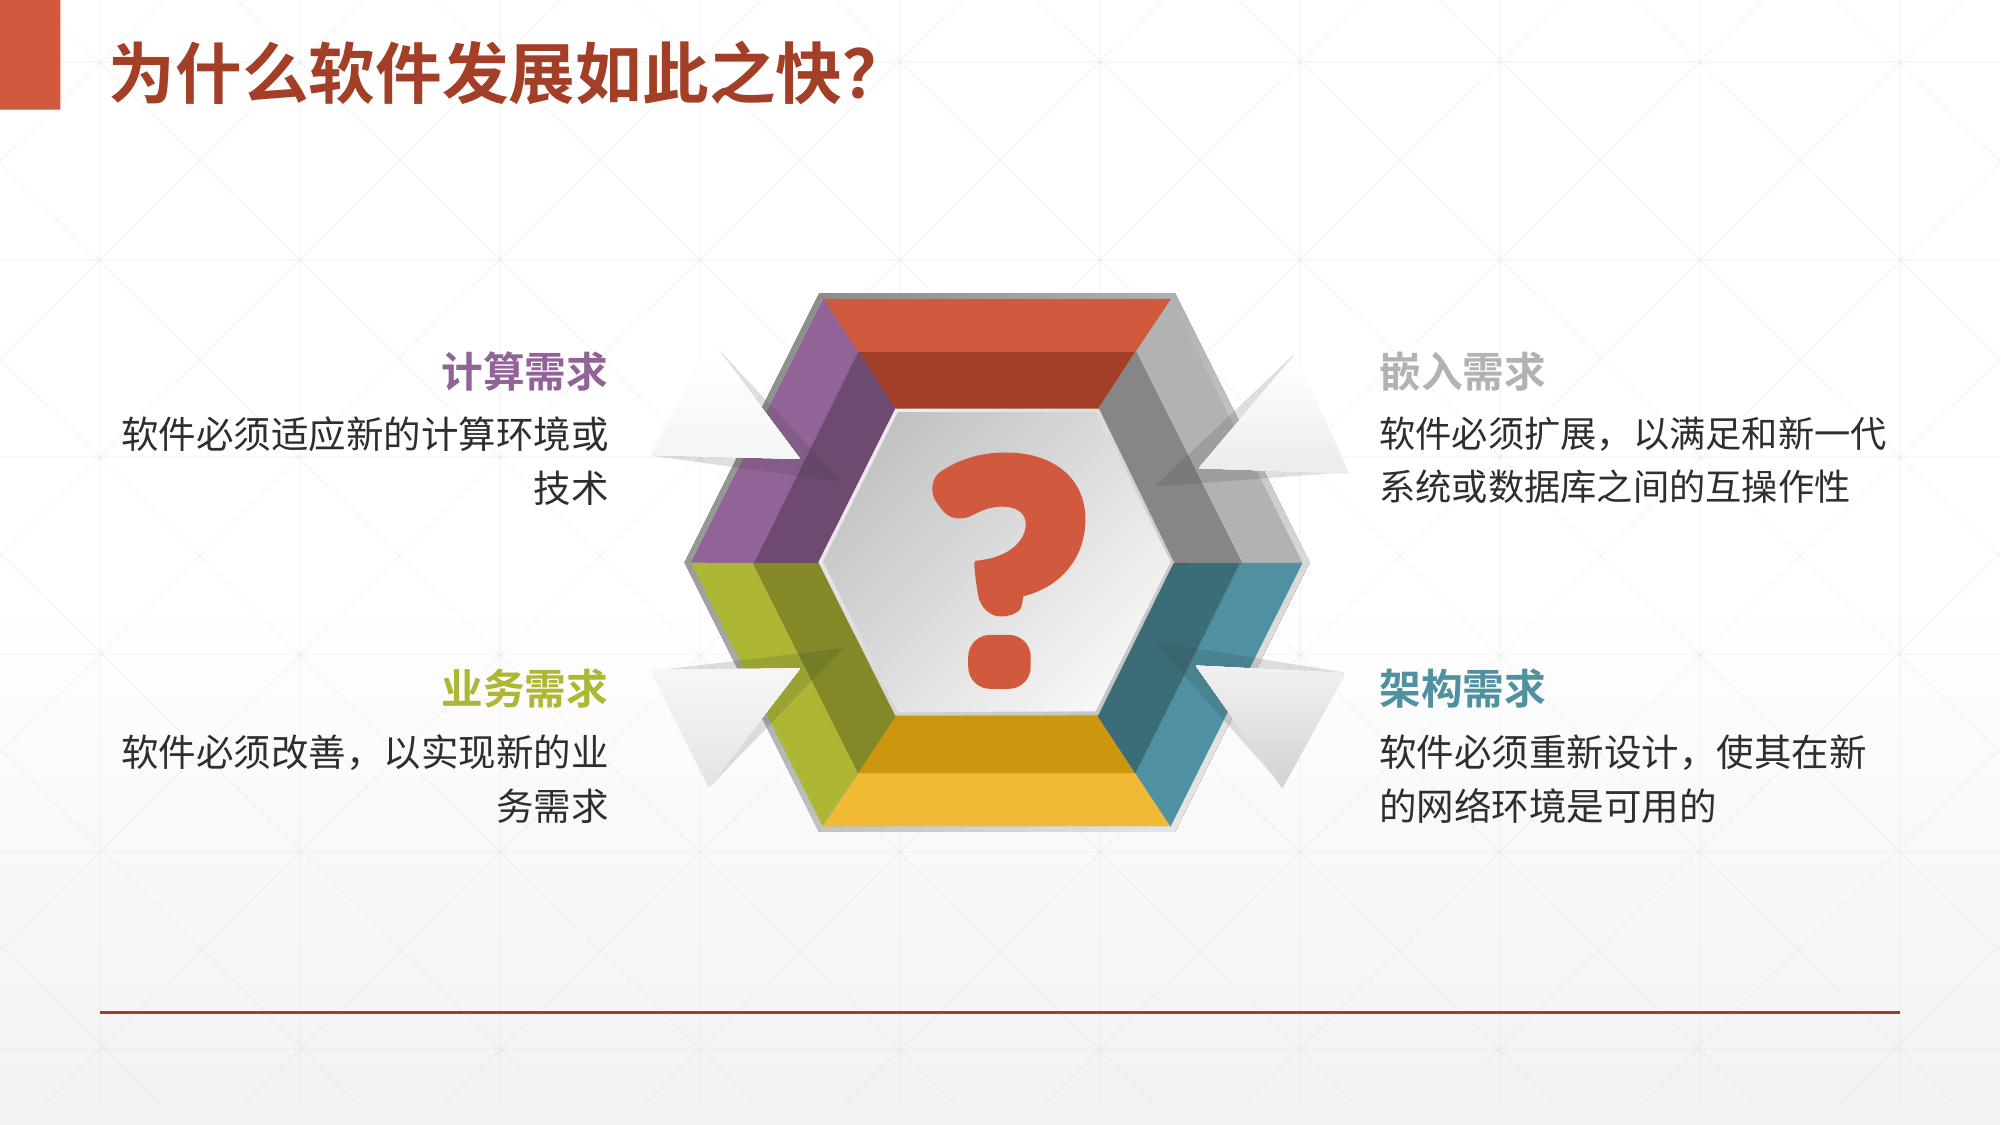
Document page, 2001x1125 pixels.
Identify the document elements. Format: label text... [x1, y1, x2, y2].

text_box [117, 338, 1890, 873]
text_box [670, 293, 1330, 338]
title 为什么软件发展如此之快？ [93, 0, 948, 110]
